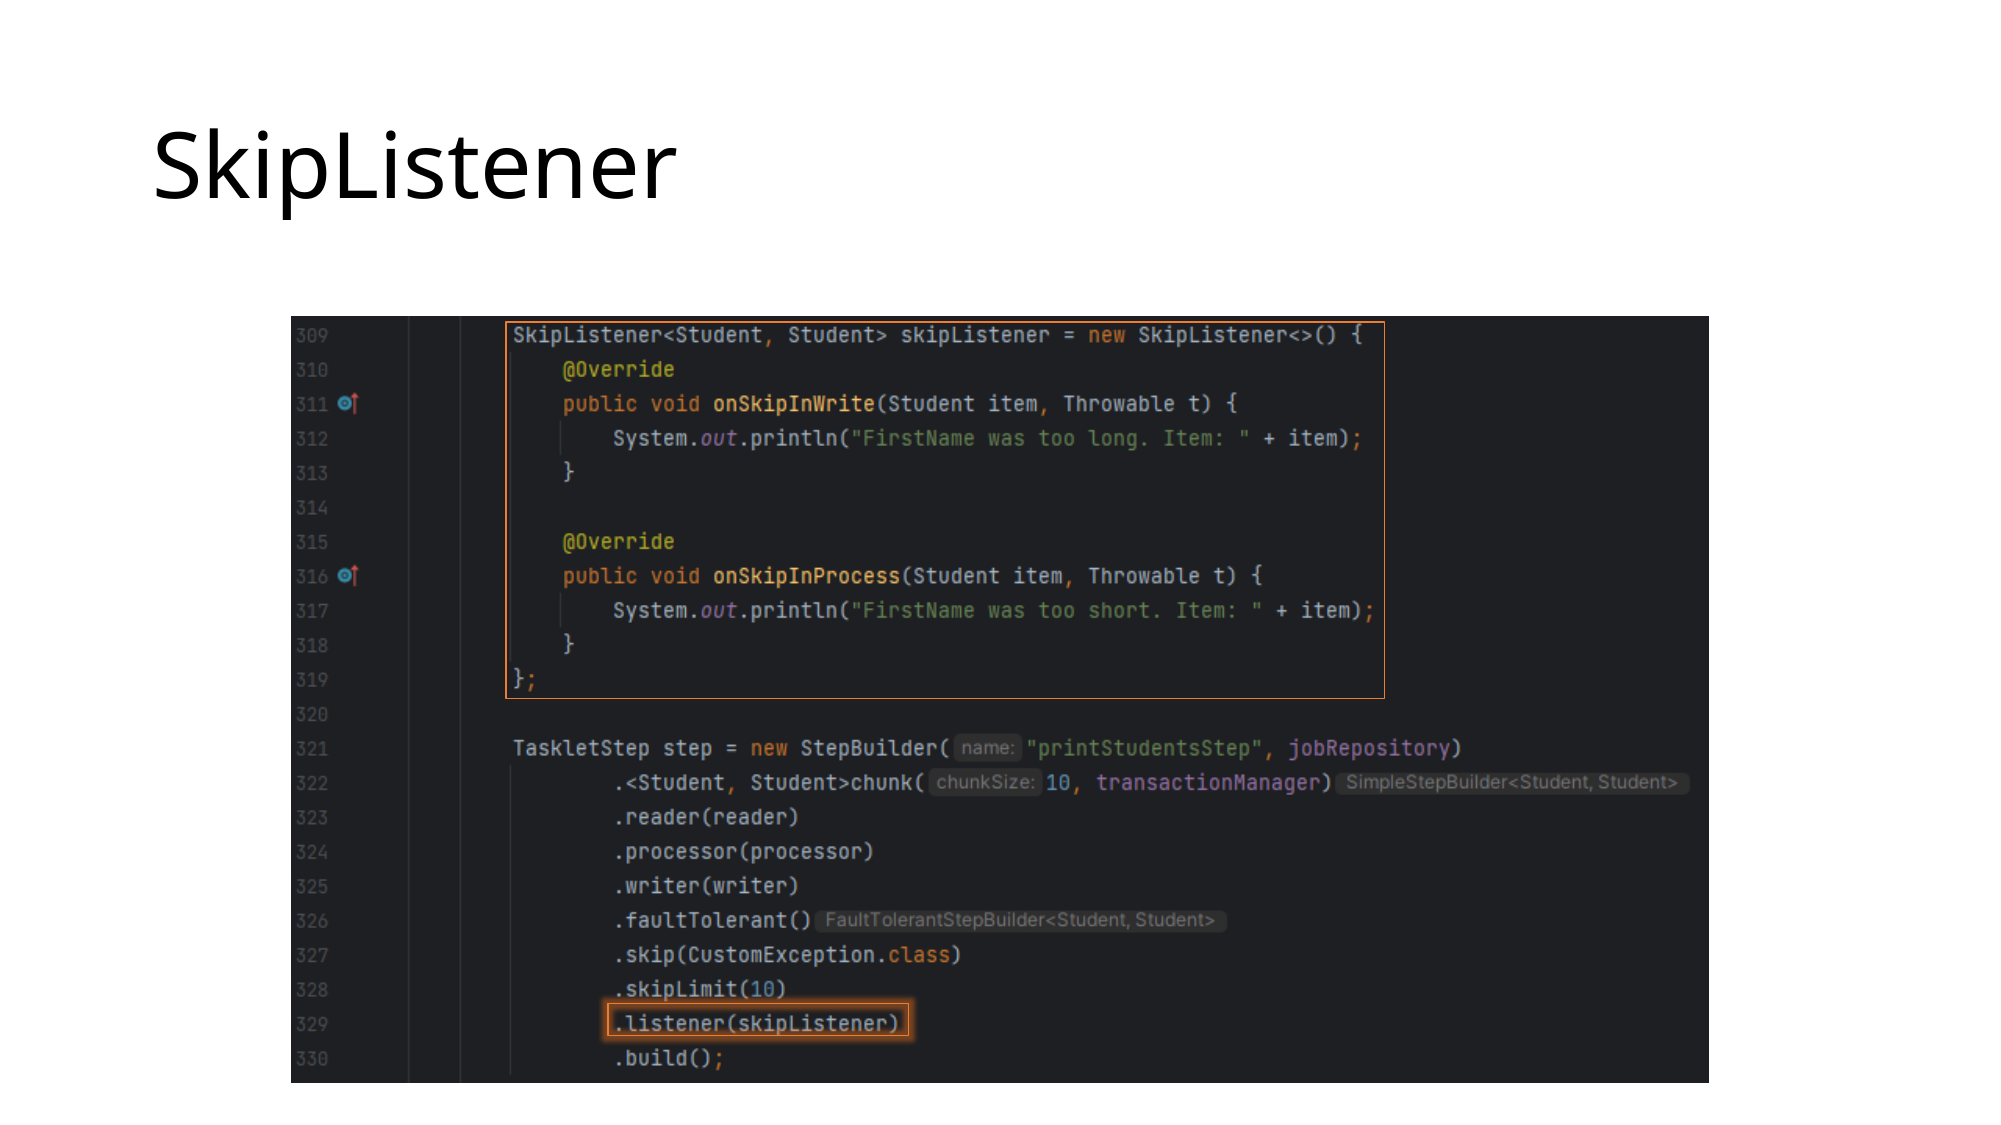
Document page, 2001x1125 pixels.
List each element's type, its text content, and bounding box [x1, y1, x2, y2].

picture [291, 316, 1709, 1083]
title SkipListener [137, 59, 1863, 278]
